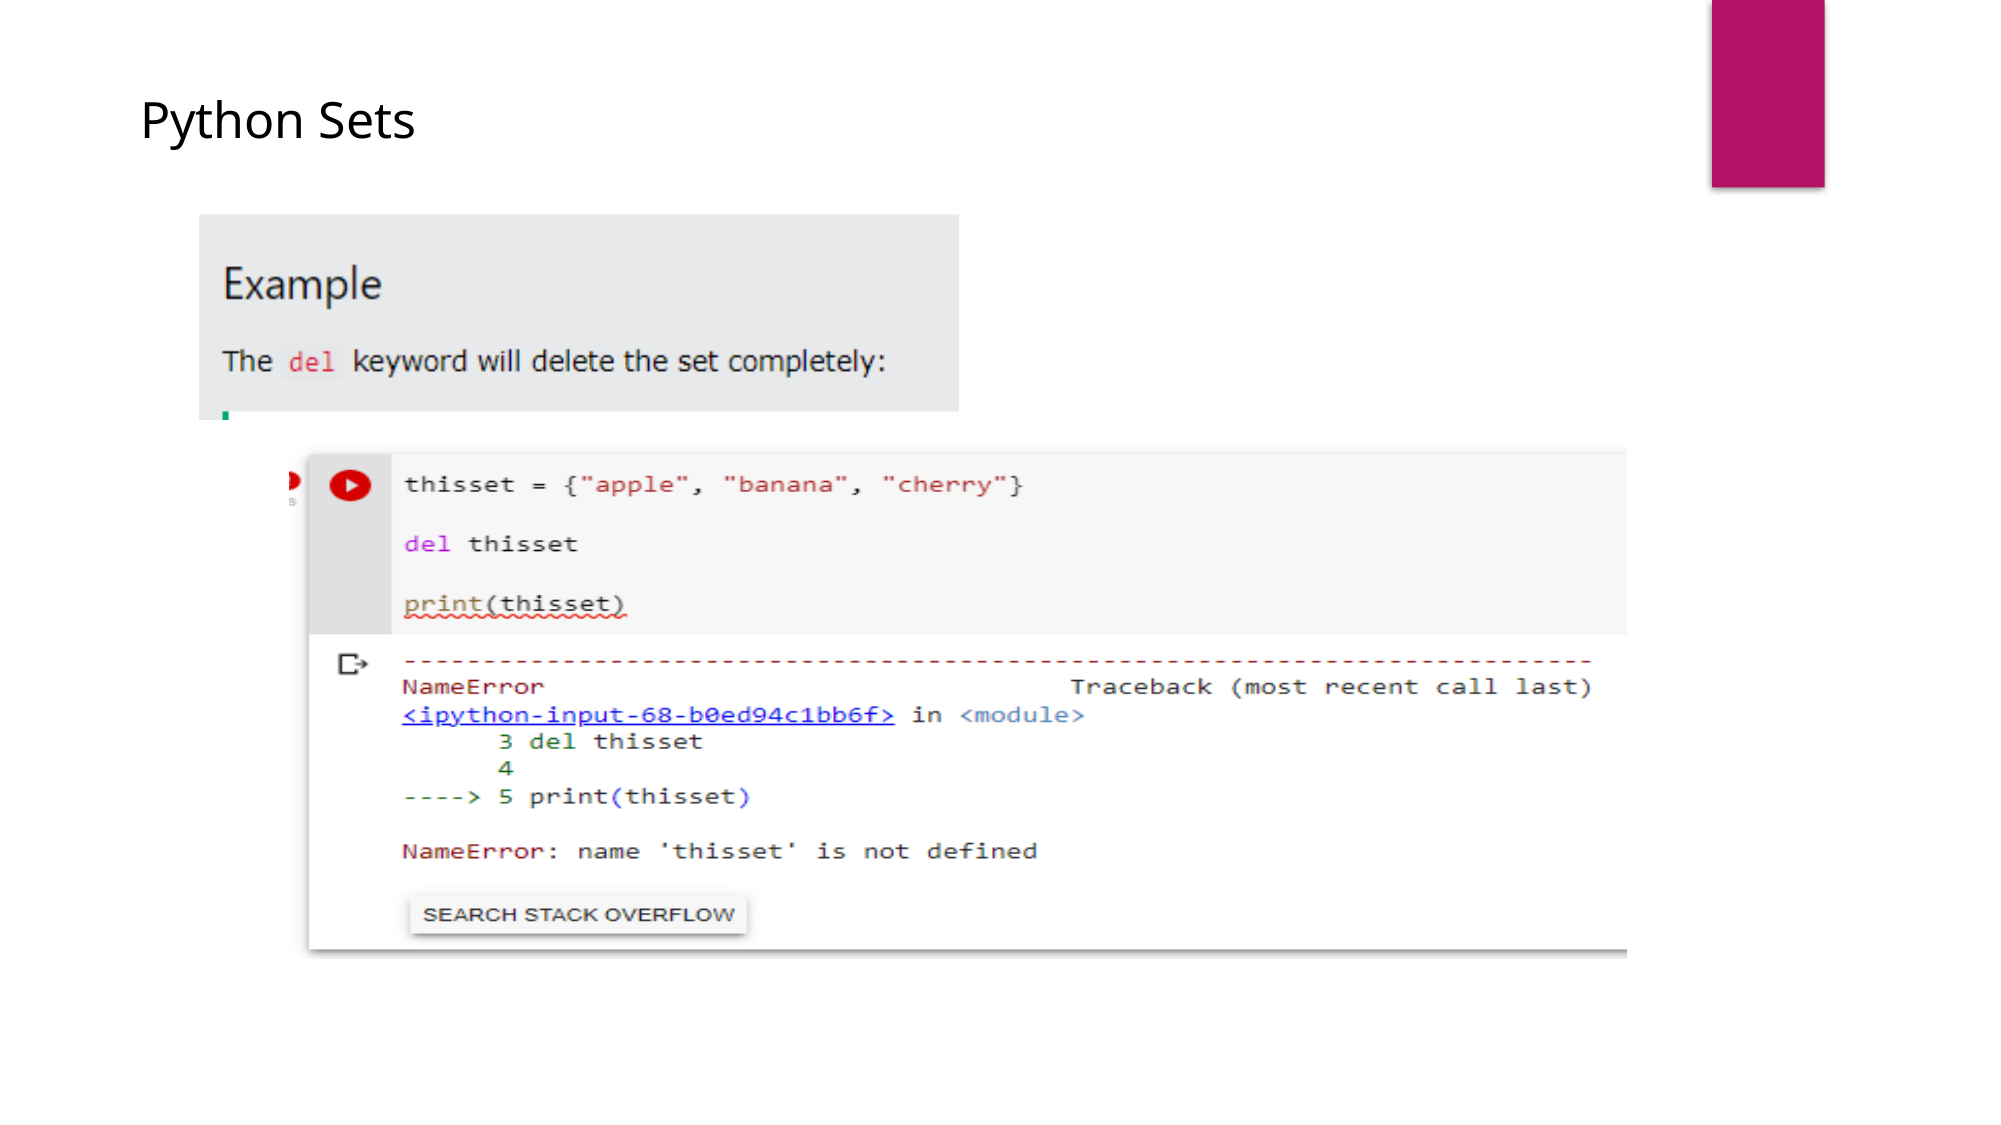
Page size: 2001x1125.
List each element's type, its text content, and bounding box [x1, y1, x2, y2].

text_box Python Sets [125, 81, 968, 156]
picture [199, 183, 959, 420]
picture [289, 445, 1627, 959]
